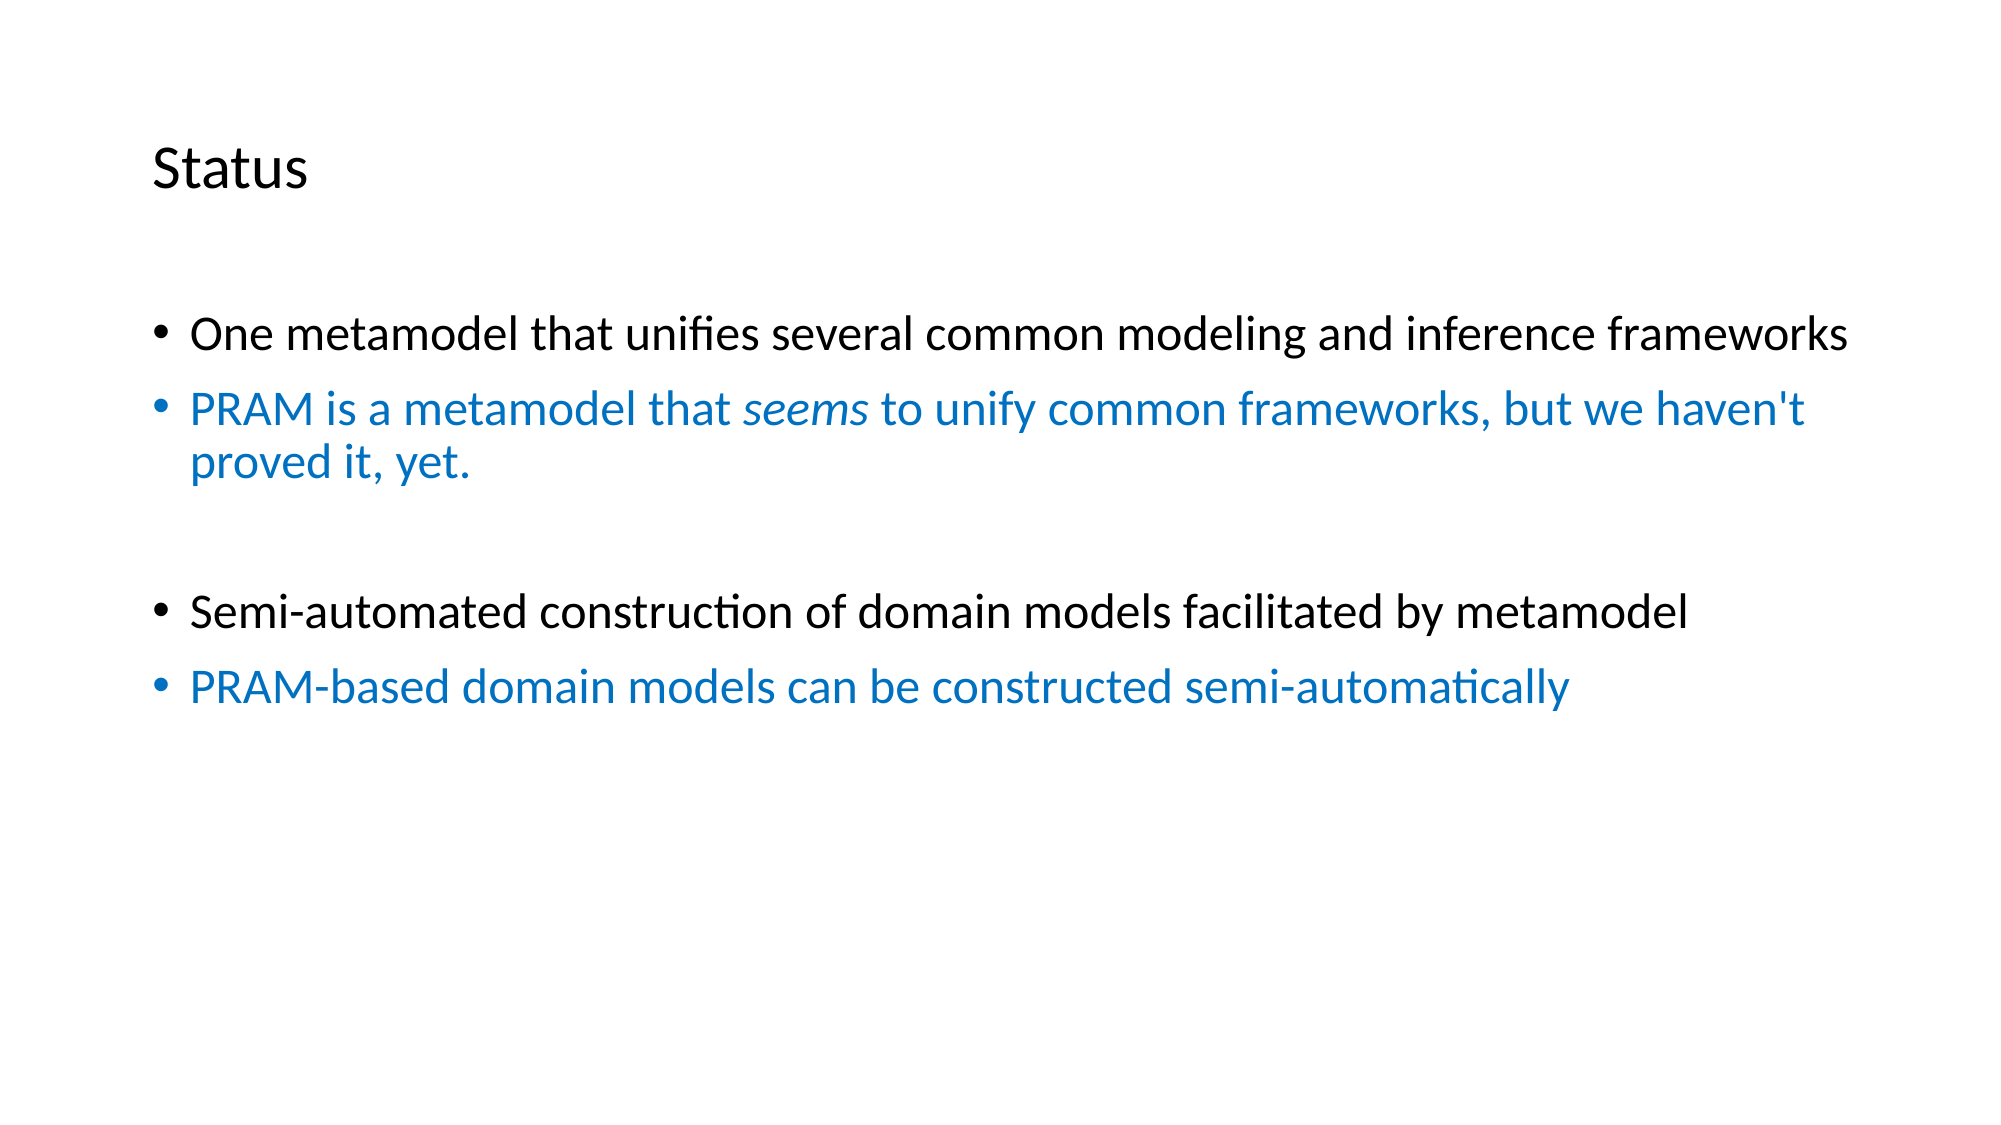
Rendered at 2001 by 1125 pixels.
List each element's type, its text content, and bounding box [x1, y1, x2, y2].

list One metamodel that unifies several common modeling and inference frameworks PRAM is a metamodel that seems to unify common frameworks, but we haven't proved it, yet. Semi-automated construction of domain models facilitated by metamodel PRAM-based domain models can be constructed semi-automatically [137, 299, 1894, 1014]
title Status [137, 59, 1863, 278]
